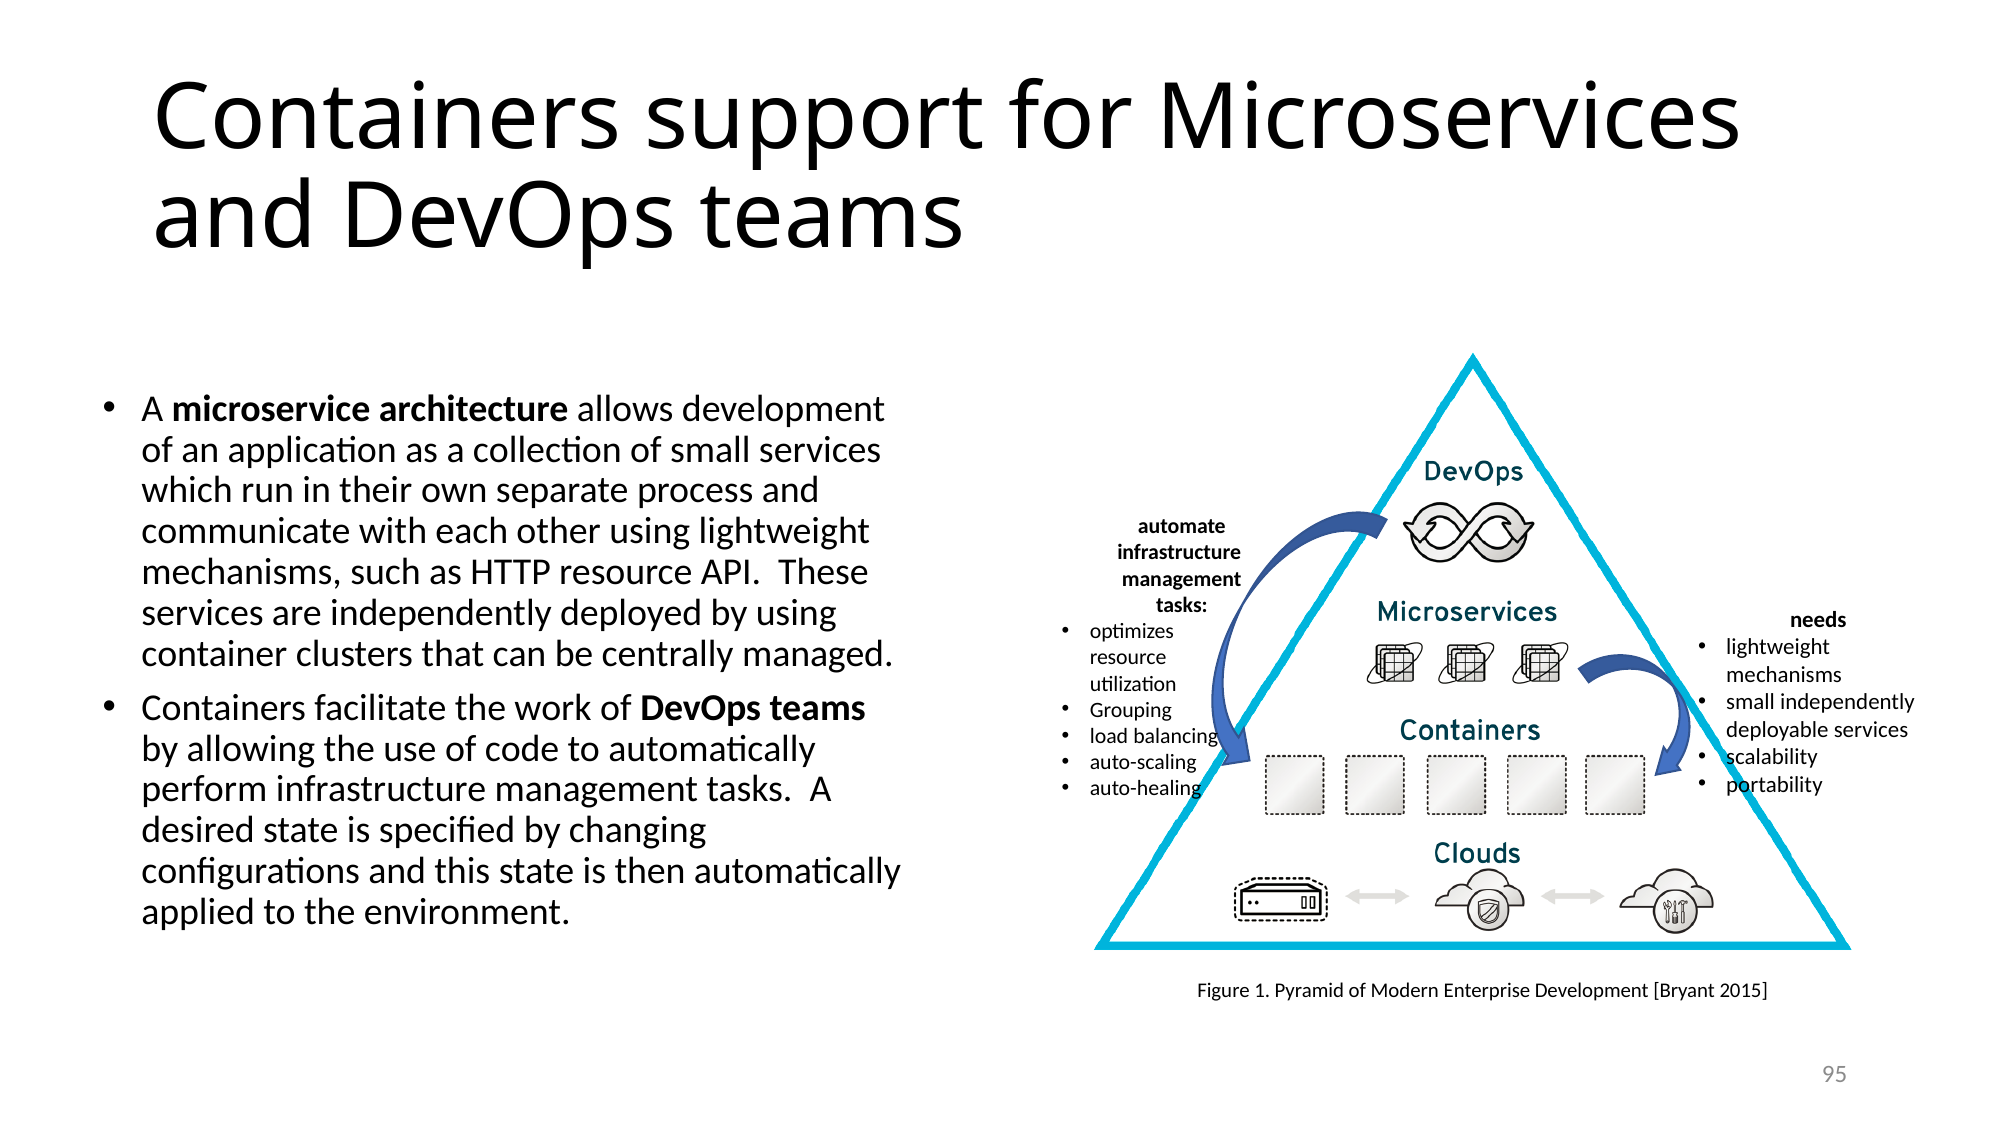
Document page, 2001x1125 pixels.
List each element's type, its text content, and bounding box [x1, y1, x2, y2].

text_box automate infrastructure management tasks: optimizes resource utilization Grouping load balancing auto-scaling auto-healing [1046, 504, 1082, 834]
slide_number 95 [1412, 1042, 1863, 1103]
text_box Figure 1. Pyramid of Modern Enterprise Development [Bryant 2015] [1197, 960, 1769, 1003]
text_box needs lightweight mechanisms small independently deployable services scalability portability [1863, 597, 1954, 805]
title Containers support for Microservices and DevOps teams [137, 59, 1863, 278]
list A microservice architecture allows development of an application as a collection of small services which run in their own separate process and communicate with each other using lightweight mechanisms, such as HTTP resource API. These services are independently deployed by using container clusters that can be centrally managed. Containers facilitate the work of DevOps teams by allowing the use of code to automatically perform infrastructure management tasks. A desired state is specified by changing configurations and this state is then automatically applied to the environment. [87, 381, 918, 978]
picture [1082, 332, 1863, 960]
